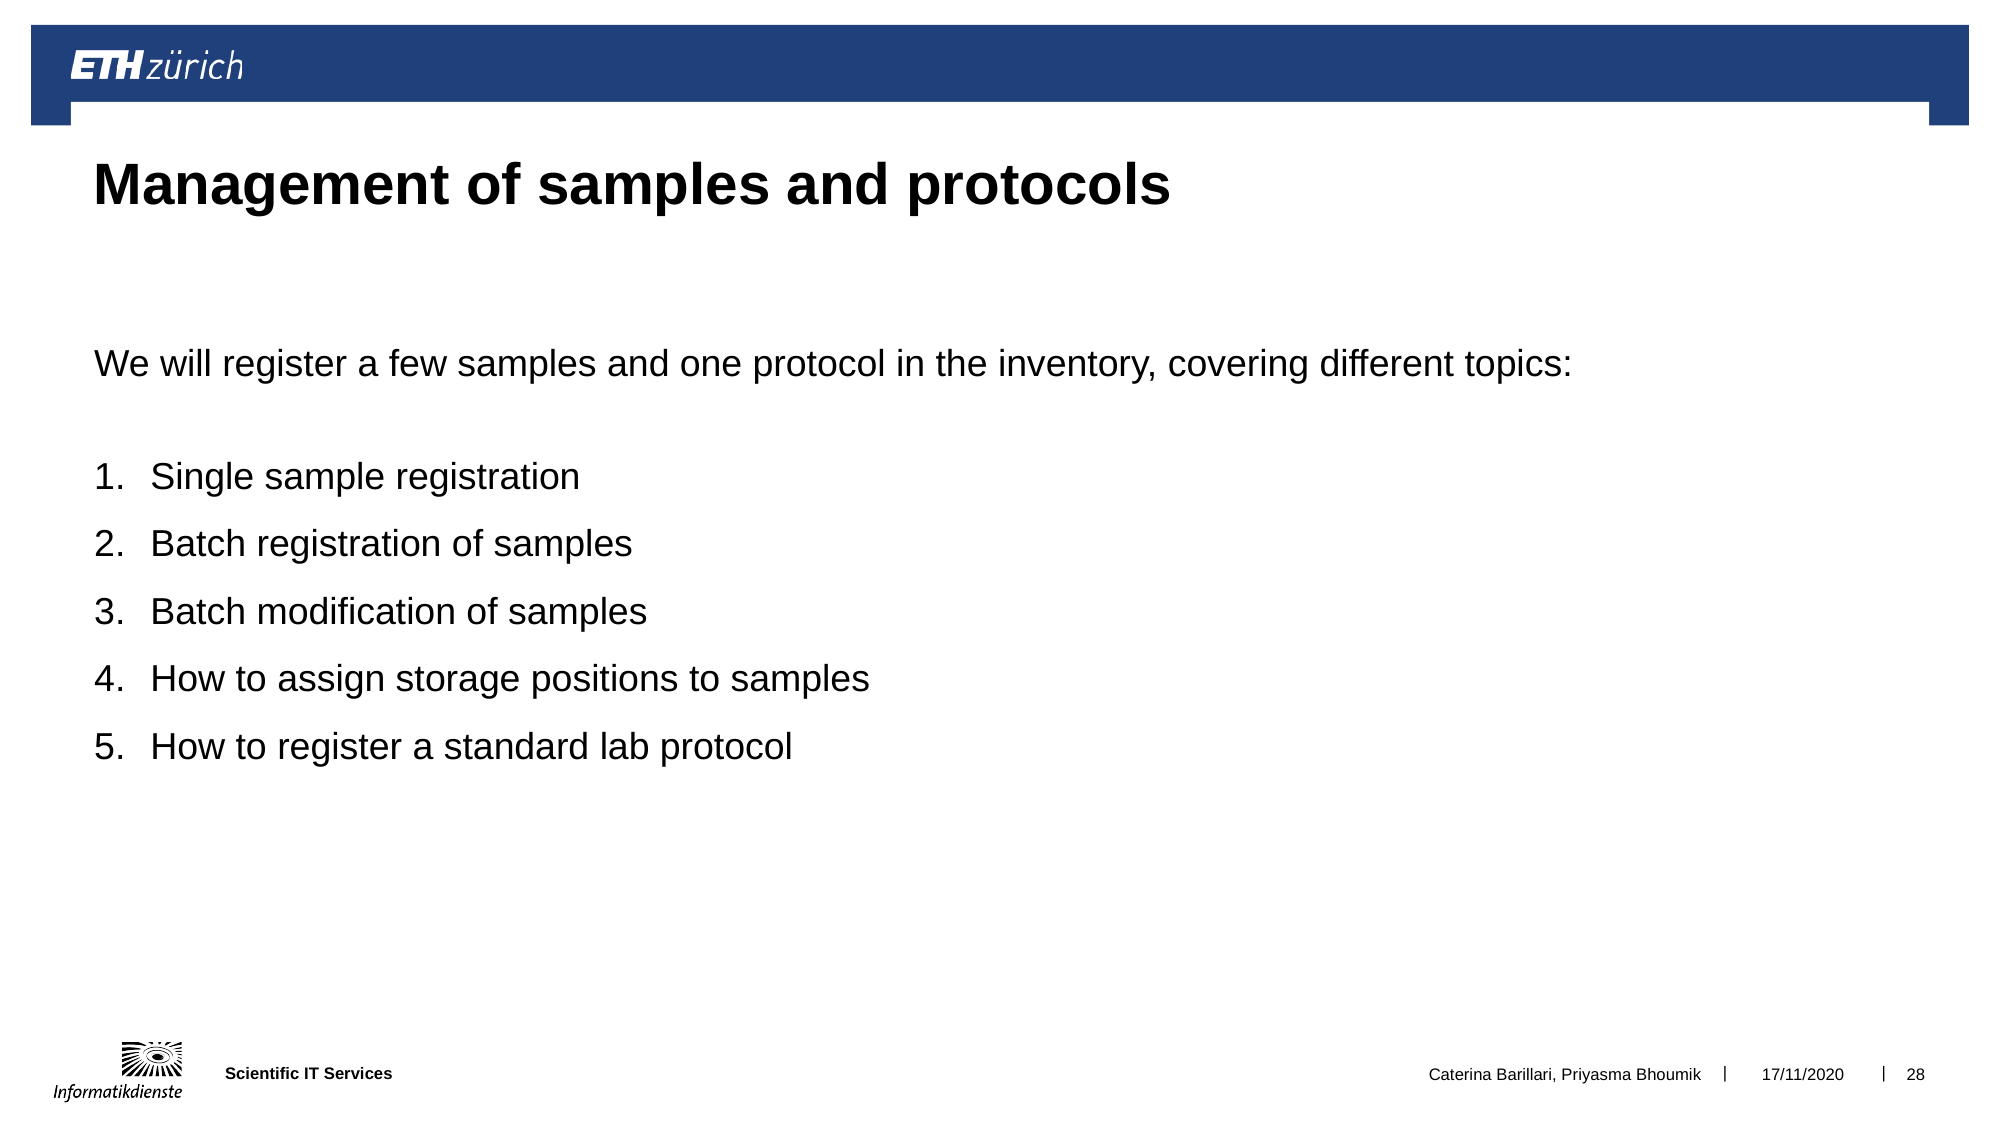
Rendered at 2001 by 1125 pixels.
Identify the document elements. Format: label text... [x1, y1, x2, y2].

slide_number 28 [1886, 1034, 1946, 1112]
text_box We will register a few samples and one protocol in the inventory, covering different topics: Single sample registration Batch registration of samples Batch modification of samples How to assign storage positions to samples How to register a standard lab protocol [79, 331, 1589, 842]
footer Caterina Barillari, Priyasma Bhoumik [999, 1034, 1702, 1112]
picture [53, 1042, 182, 1106]
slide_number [1736, 1034, 1870, 1112]
title Management of samples and protocols [70, 101, 1930, 262]
